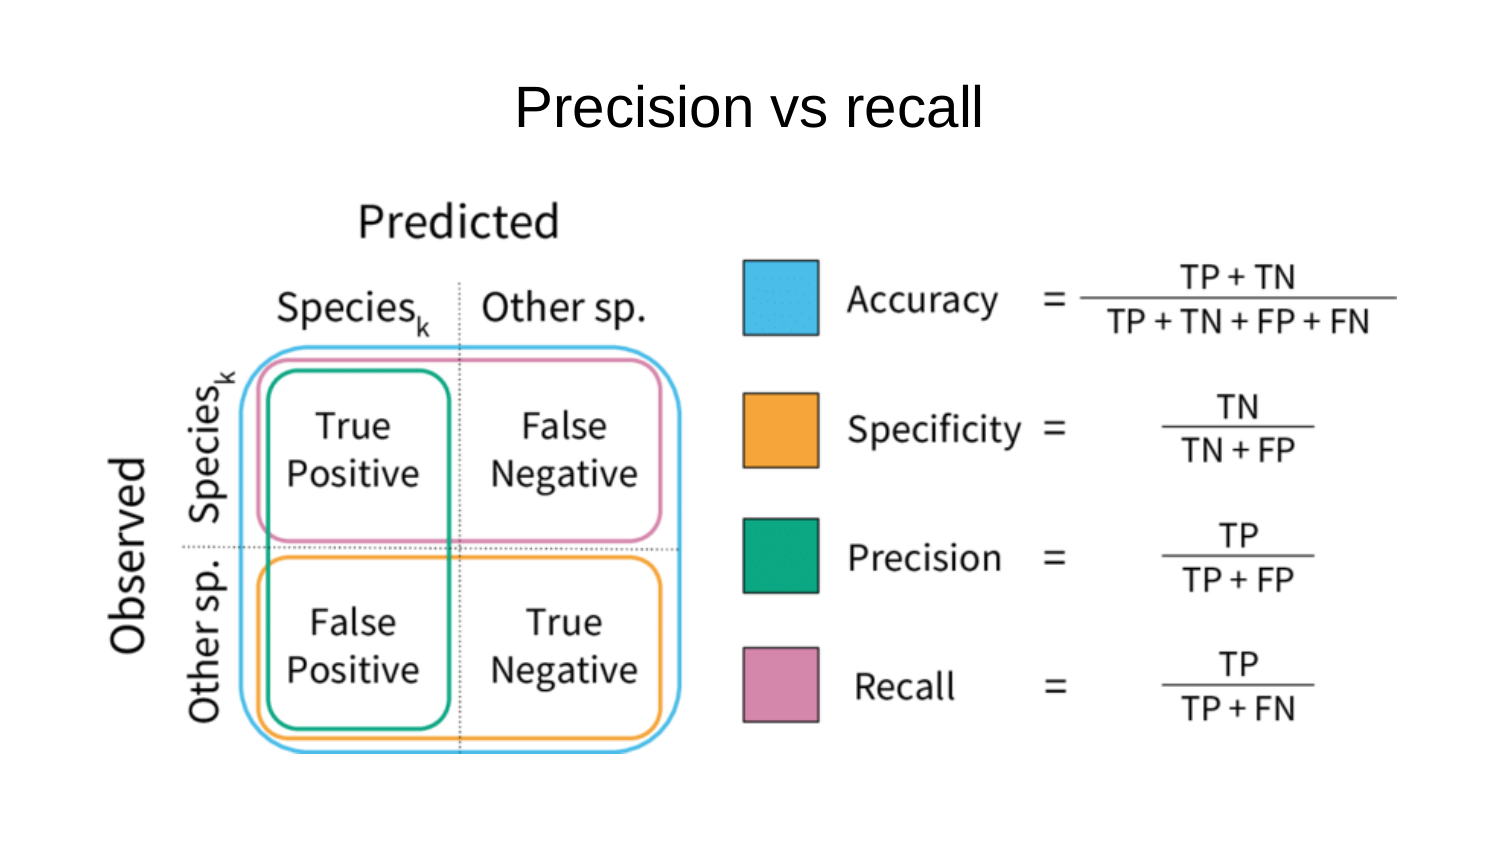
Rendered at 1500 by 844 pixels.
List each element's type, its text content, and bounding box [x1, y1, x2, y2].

picture [103, 196, 1397, 754]
title Precision vs recall [75, 33, 1425, 175]
